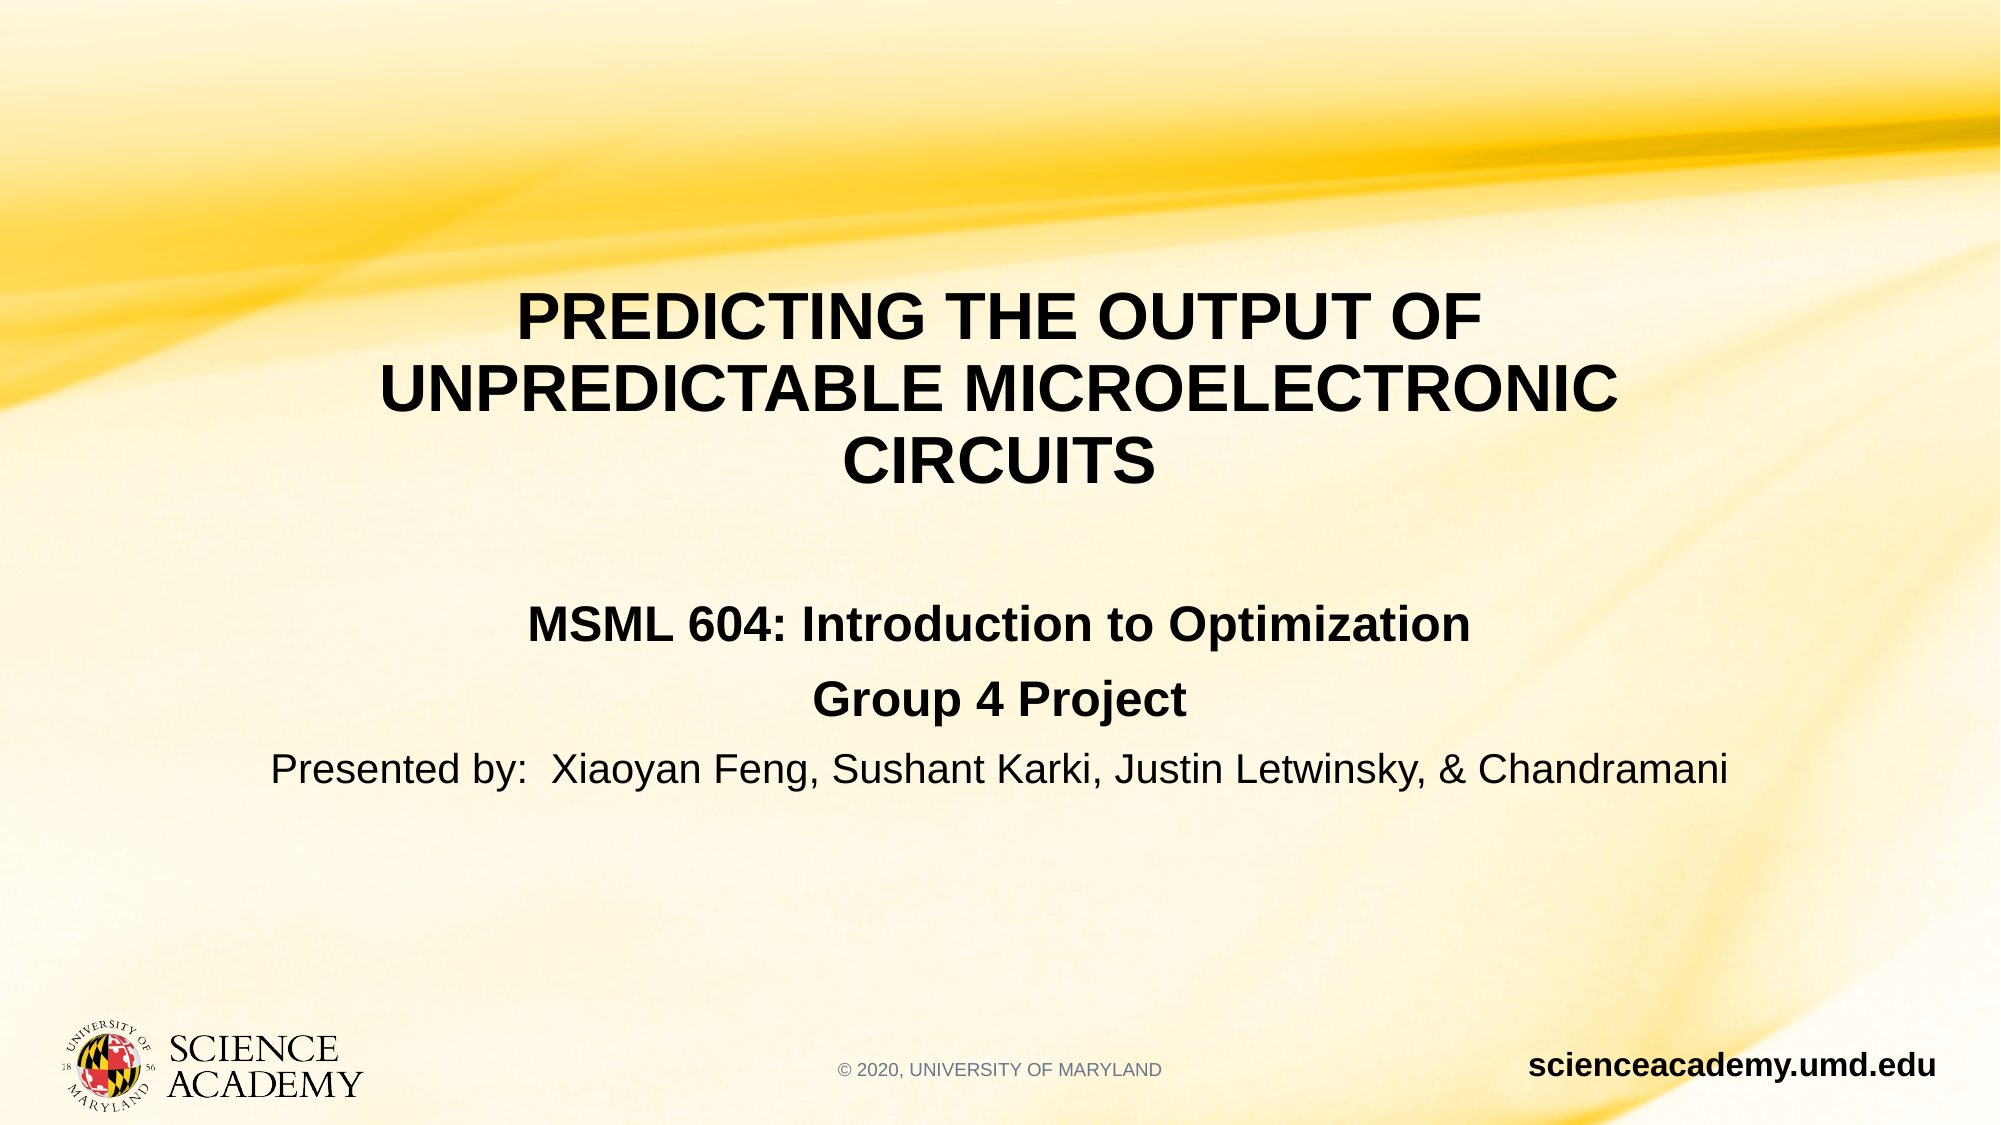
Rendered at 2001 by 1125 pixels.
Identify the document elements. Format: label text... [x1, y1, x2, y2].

subtitle MSML 604: Introduction to Optimization Group 4 Project Presented by: Xiaoyan Feng, Sushant Karki, Justin Letwinsky, & Chandramani [249, 590, 1750, 863]
picture [0, 0, 2000, 1125]
title Predicting the Output of Unpredictable Microelectronic Circuits [249, 130, 1750, 576]
